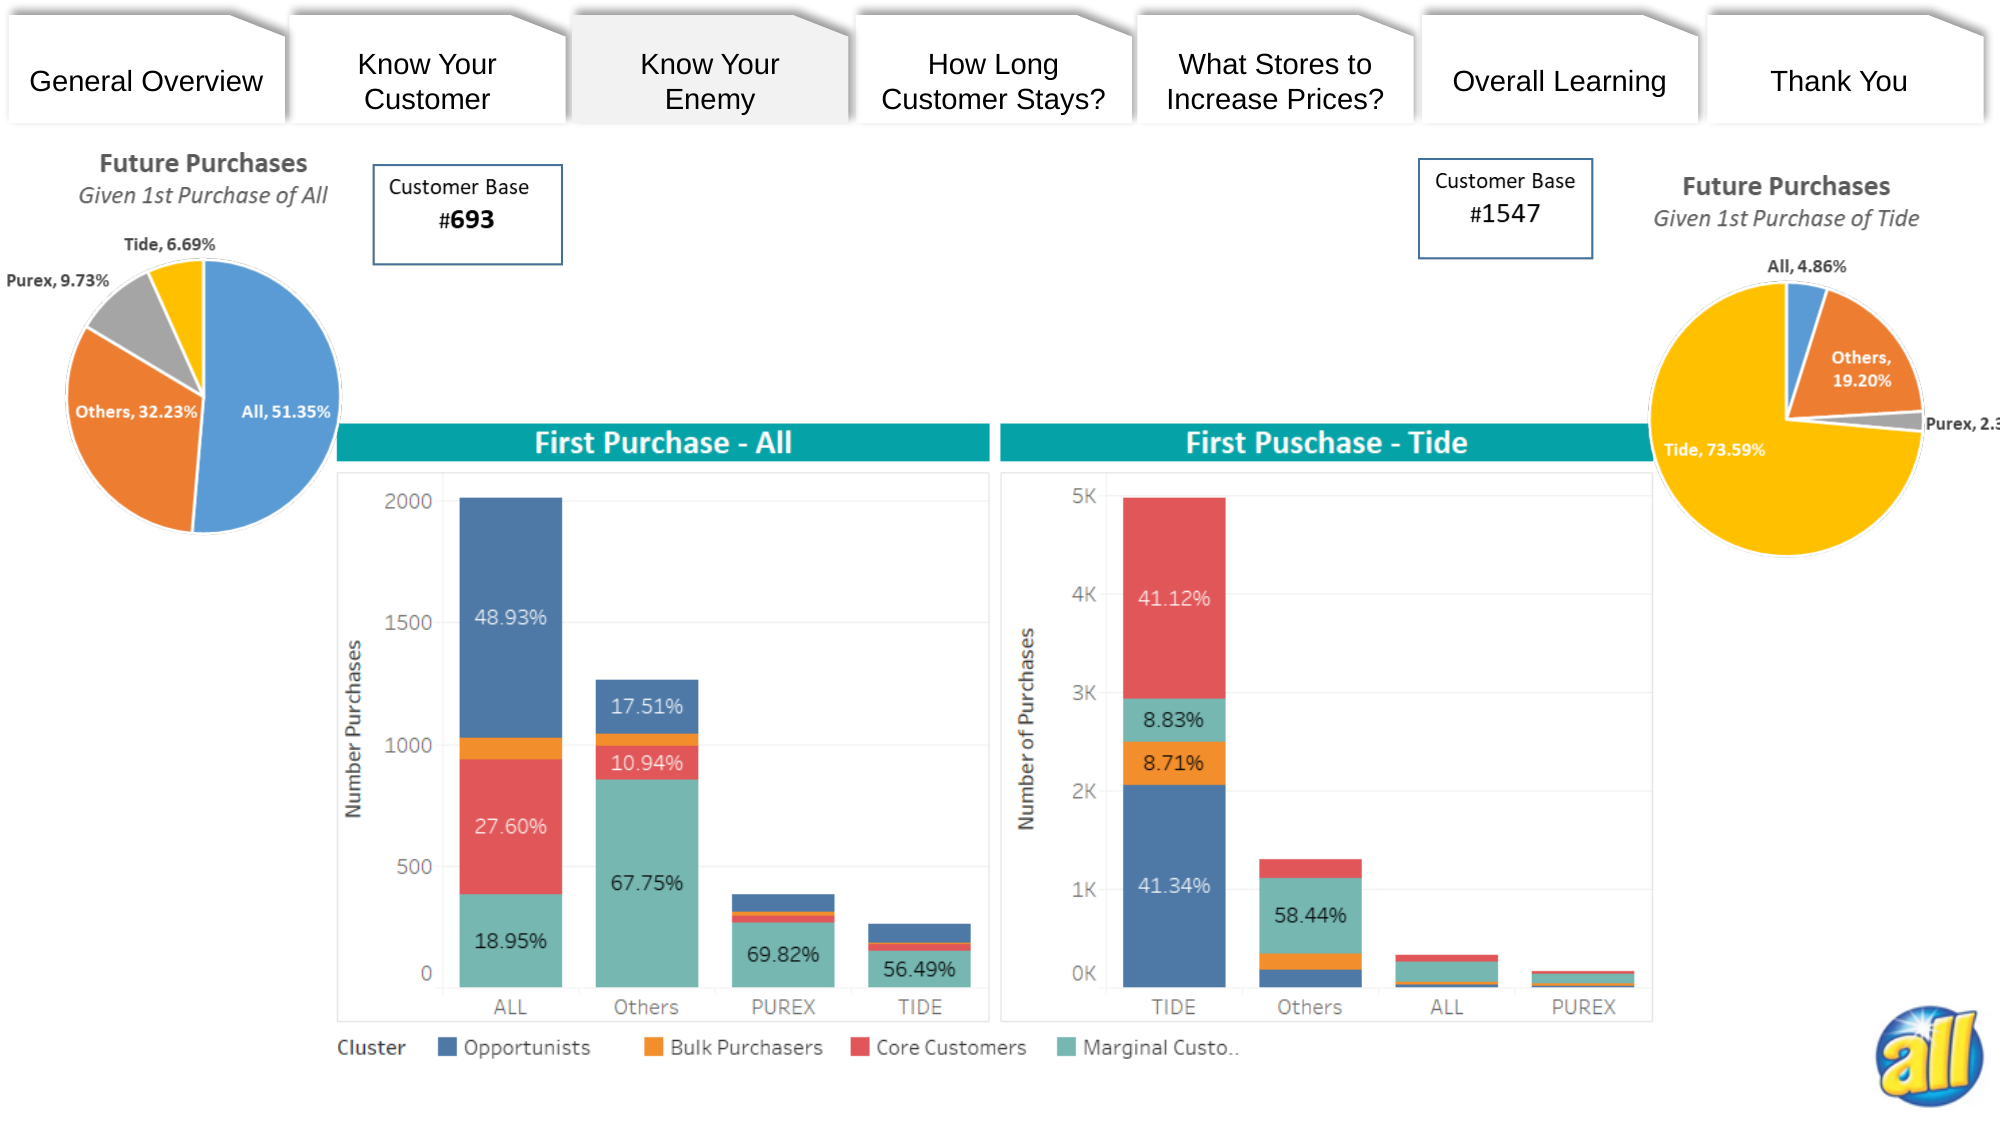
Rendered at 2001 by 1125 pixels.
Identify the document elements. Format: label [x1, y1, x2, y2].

text_box [8, 15, 1984, 124]
picture [1859, 992, 2000, 1125]
picture [0, 129, 2000, 1071]
